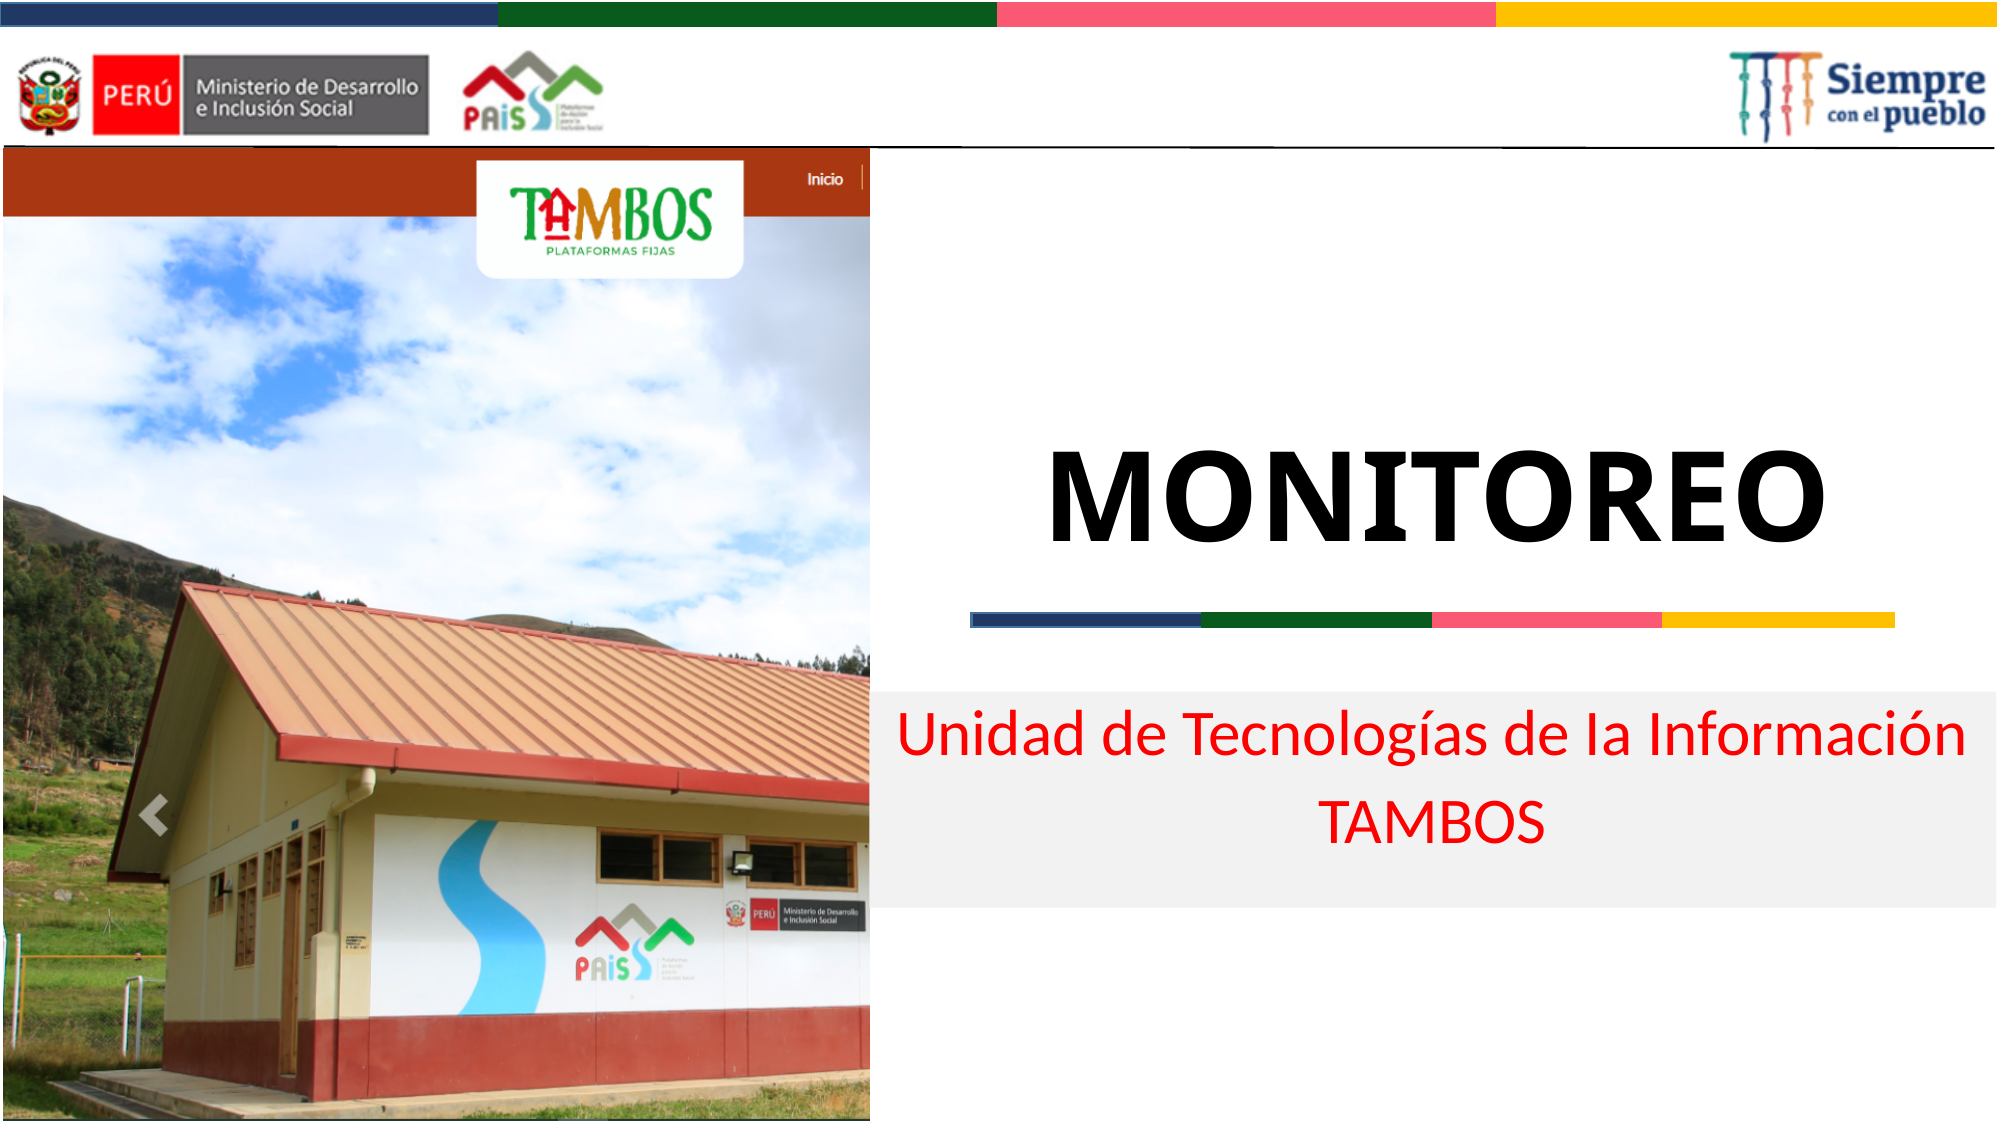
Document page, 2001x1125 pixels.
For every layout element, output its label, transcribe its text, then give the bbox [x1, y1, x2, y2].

text_box [498, 2, 997, 27]
text_box [997, 2, 1496, 27]
subtitle Unidad de Tecnologías de Ia Información TAMBOS [870, 691, 1997, 908]
text_box [0, 2, 498, 27]
picture [0, 43, 619, 142]
text_box [1496, 2, 1997, 27]
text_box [971, 613, 1894, 627]
title MONITOREO [879, 184, 1995, 576]
picture [1716, 41, 1997, 153]
picture [3, 148, 870, 1121]
